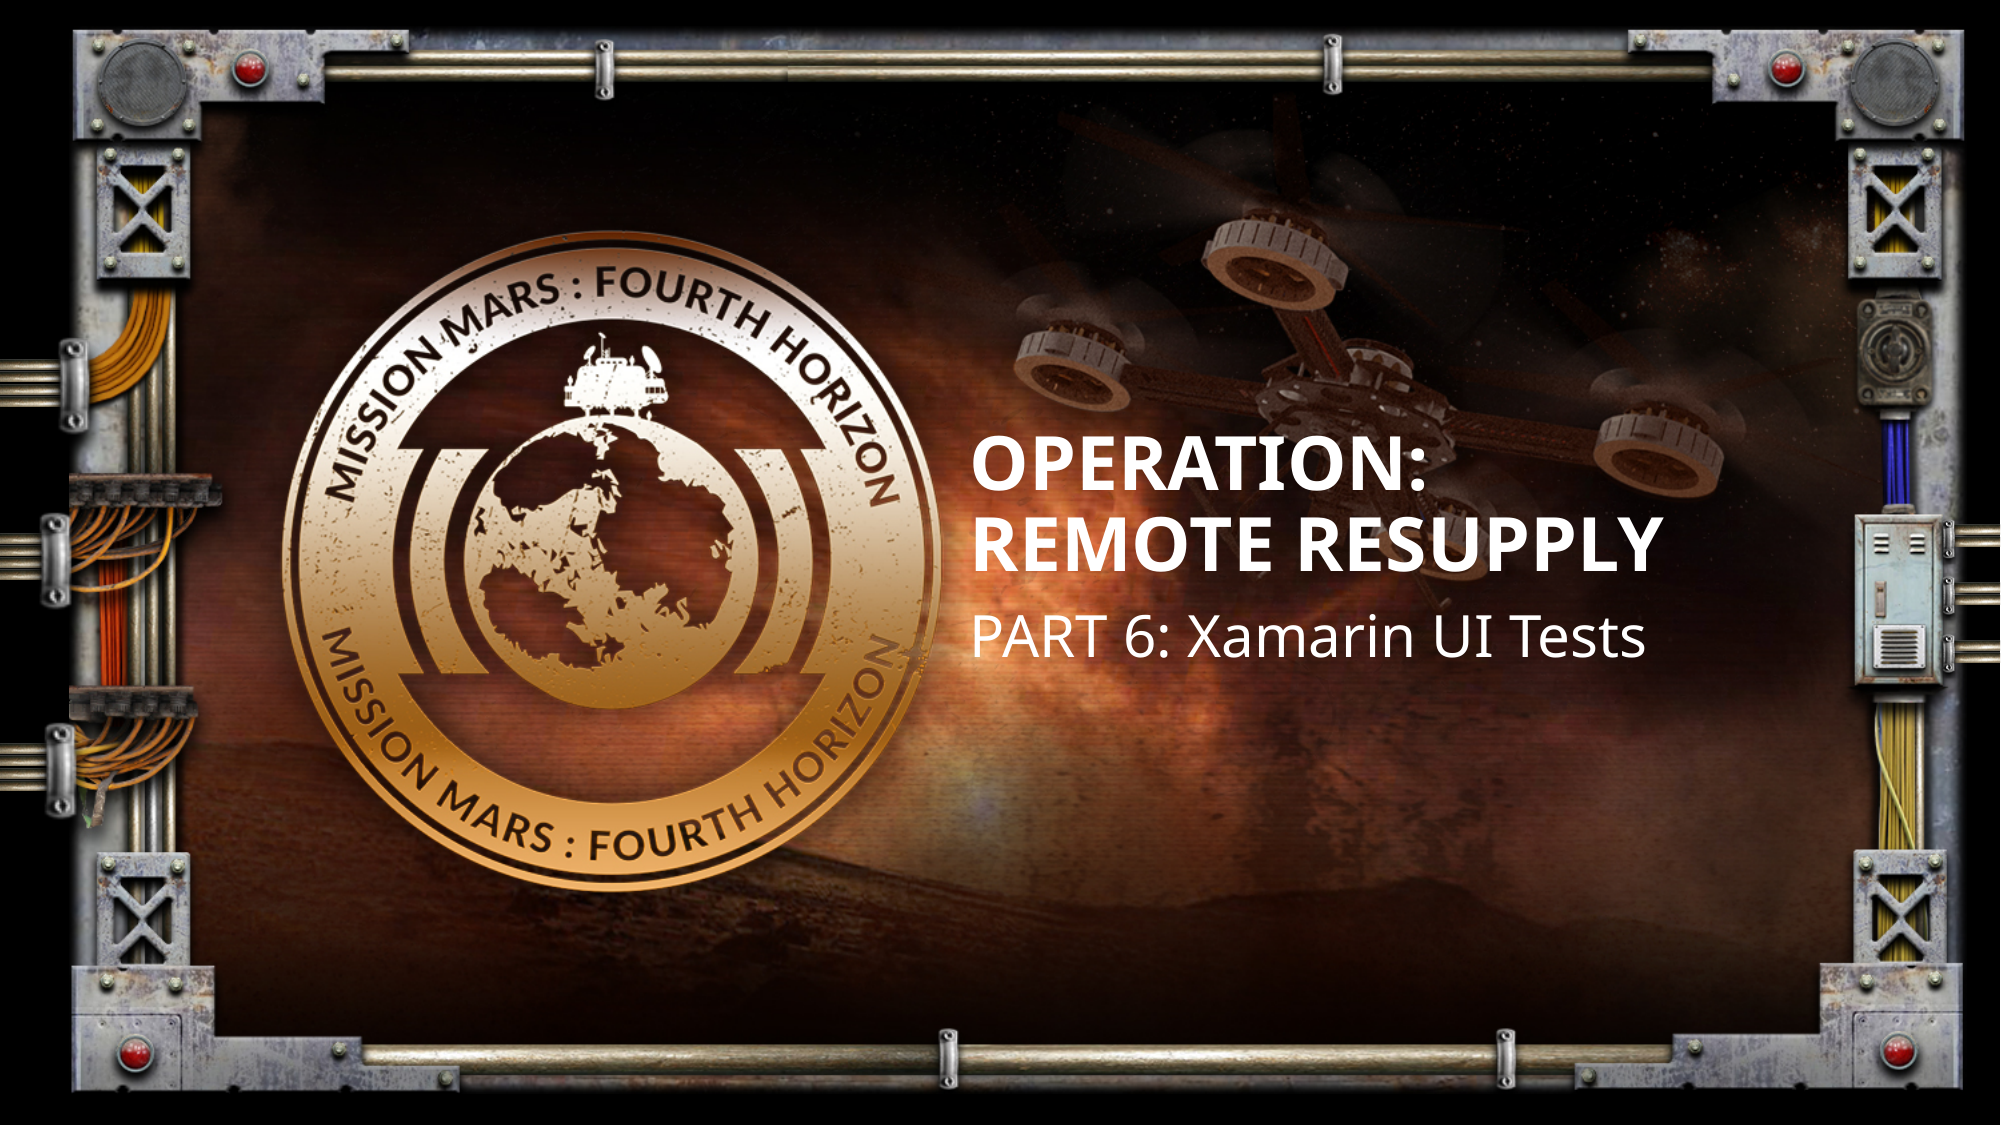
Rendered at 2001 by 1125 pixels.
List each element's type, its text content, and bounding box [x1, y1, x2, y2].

picture [0, 26, 2001, 1094]
title PART 6: Xamarin UI Tests [970, 607, 1847, 701]
text_box OPERATION: REMOTE RESUPPLY [969, 425, 1817, 519]
